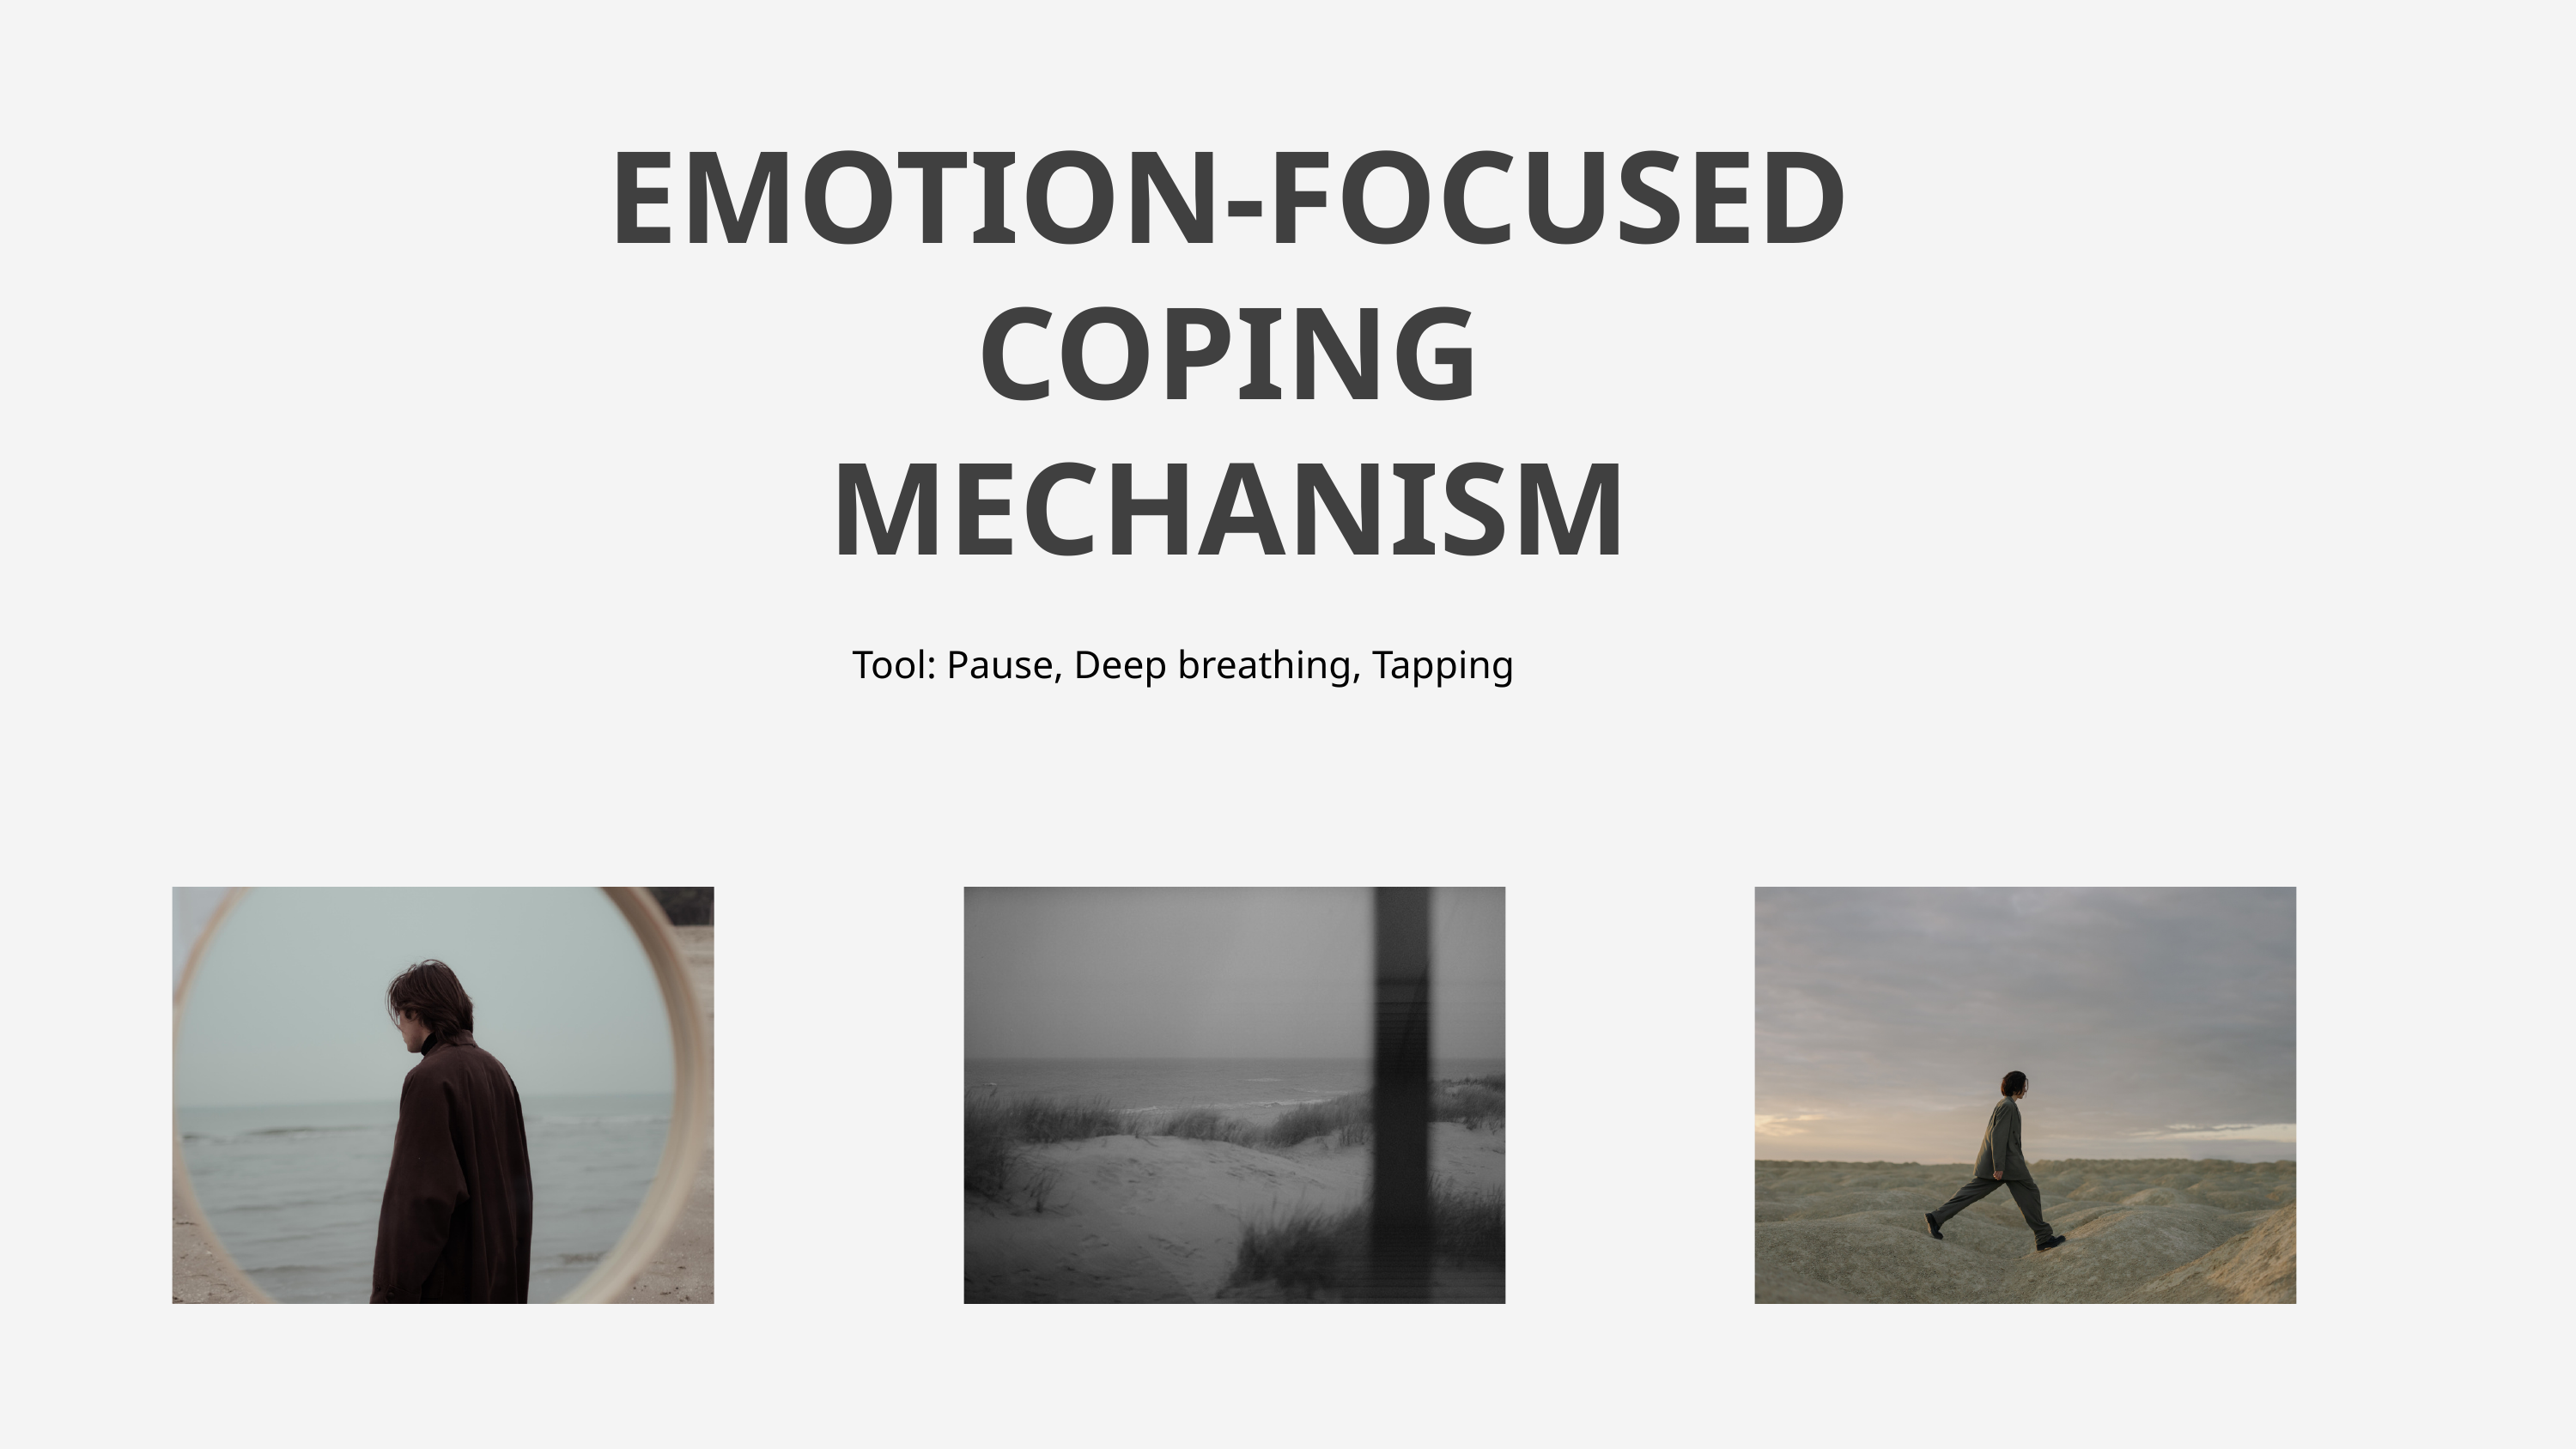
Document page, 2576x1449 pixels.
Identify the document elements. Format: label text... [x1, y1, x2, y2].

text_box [172, 887, 714, 1304]
text_box Tool: Pause, Deep breathing, Tapping [852, 640, 1968, 687]
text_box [963, 887, 1506, 1304]
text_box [1754, 887, 2297, 1304]
text_box EMOTION-FOCUSED COPING MECHANISM [562, 113, 1896, 581]
